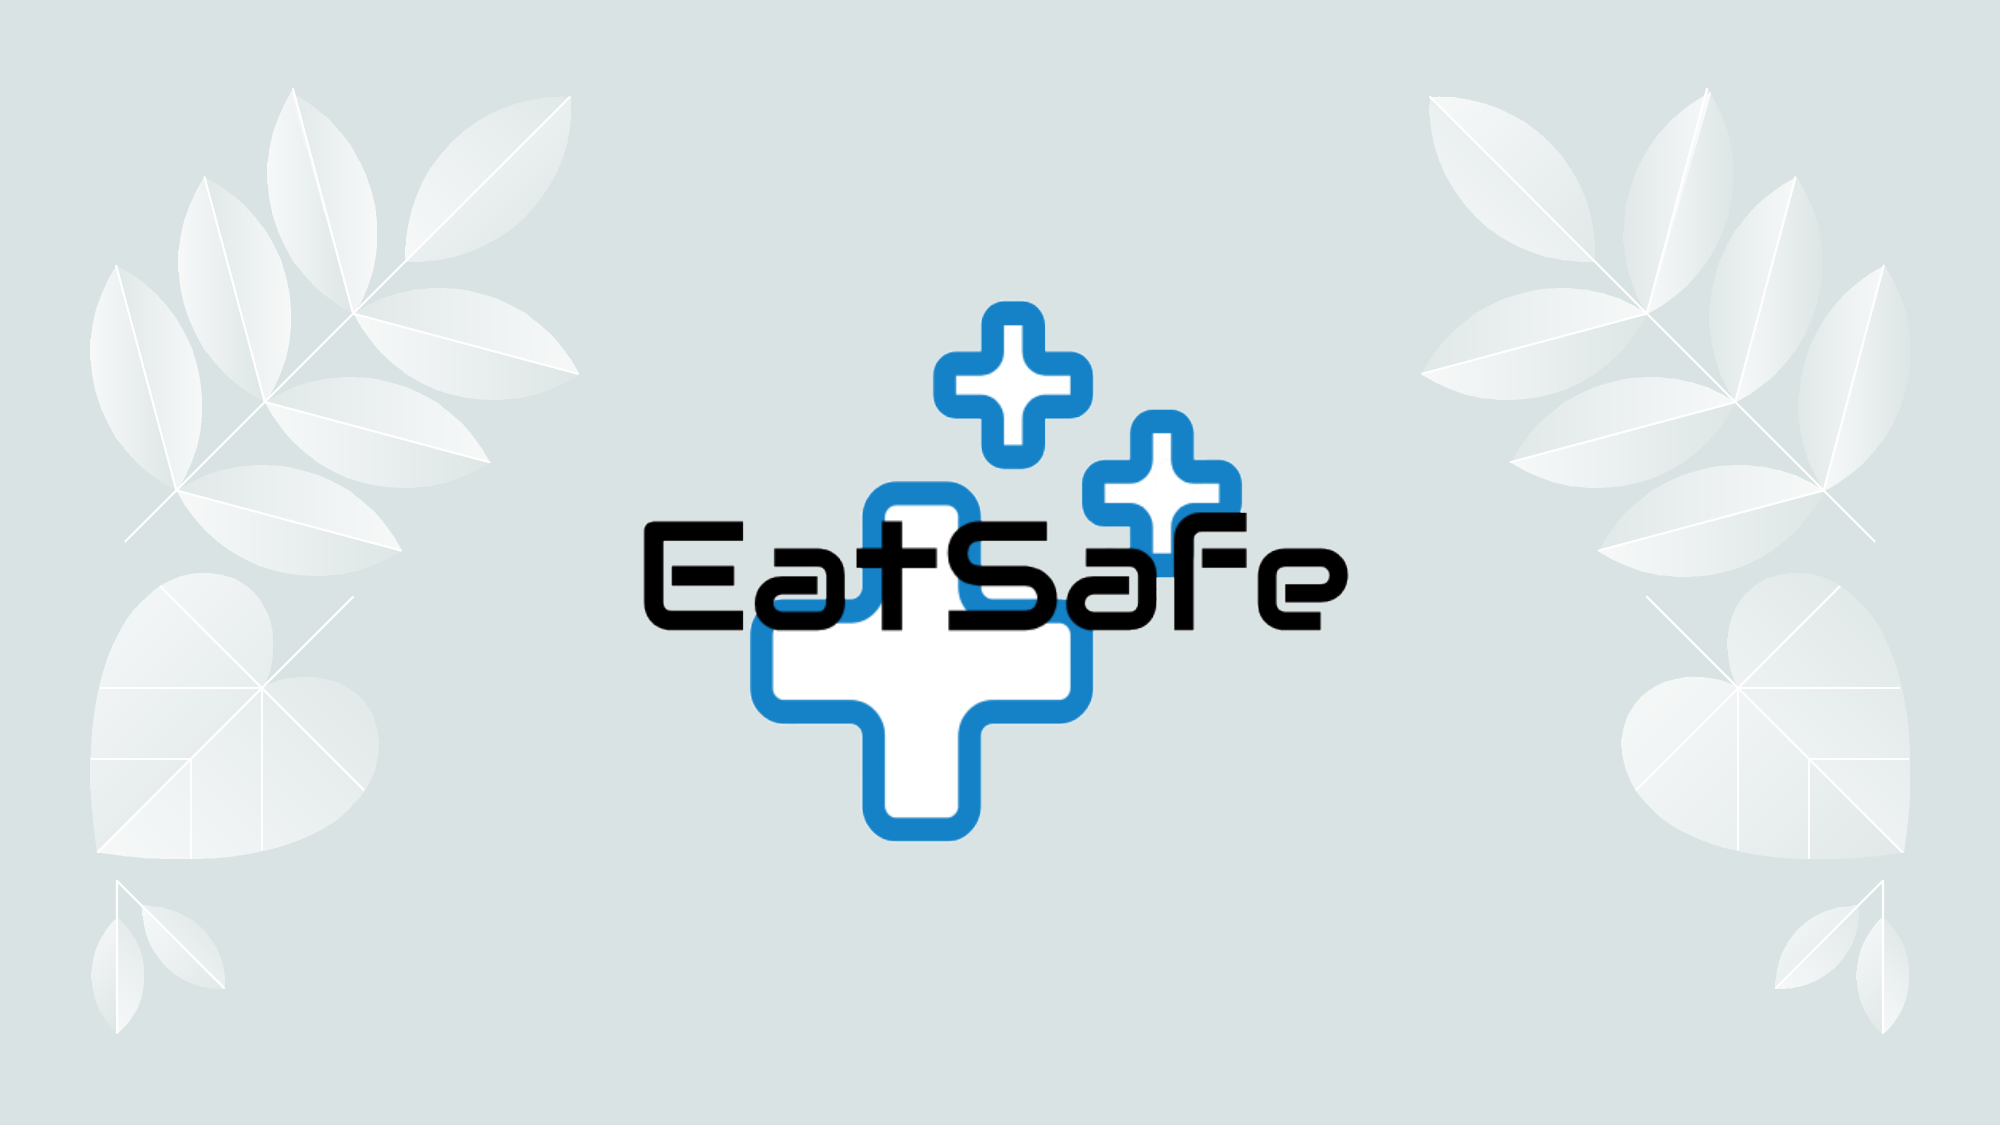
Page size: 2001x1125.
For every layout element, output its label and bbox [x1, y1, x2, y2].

text_box [0, 0, 2000, 1125]
picture [607, 270, 1393, 881]
text_box [32, 117, 663, 1034]
text_box [1337, 117, 1968, 1034]
